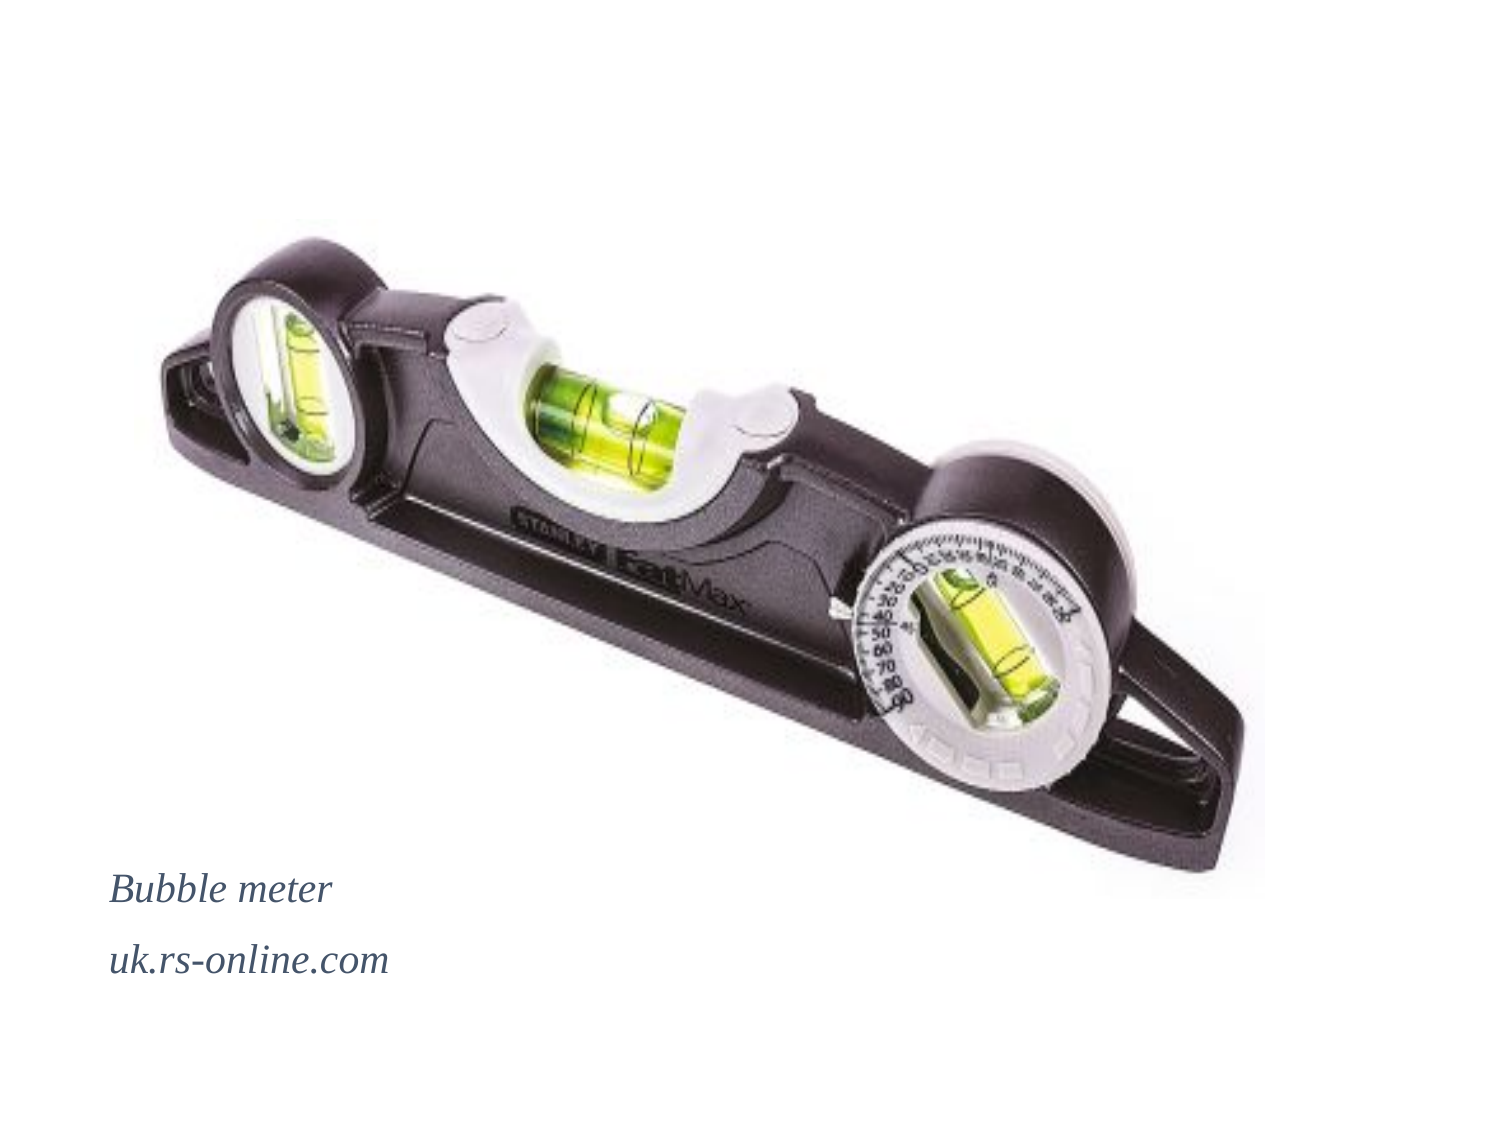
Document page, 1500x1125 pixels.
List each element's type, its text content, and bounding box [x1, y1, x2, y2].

text_box Bubble meter uk.rs-online.com [94, 853, 1500, 989]
picture [134, 219, 1265, 900]
